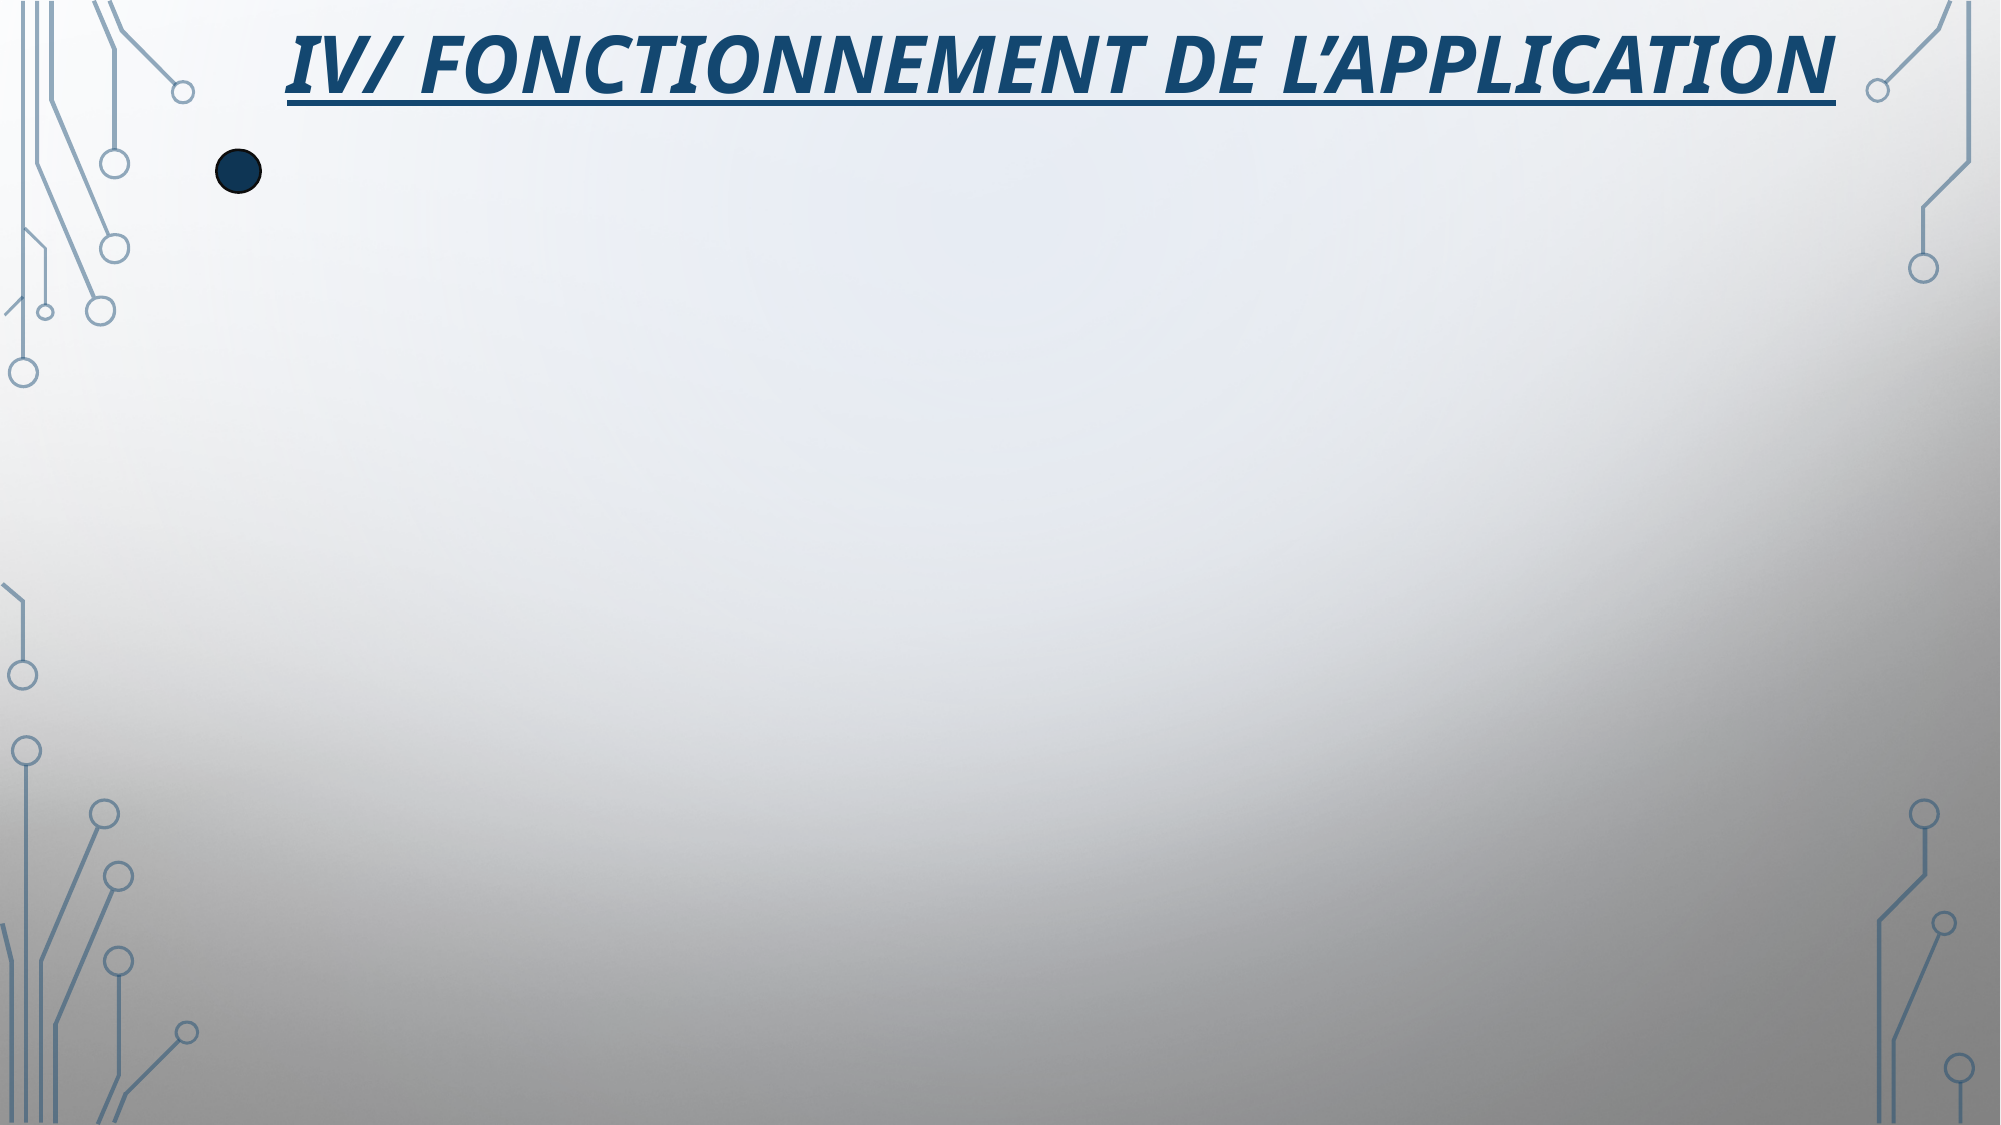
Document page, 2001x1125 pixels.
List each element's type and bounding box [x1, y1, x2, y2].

picture [201, 0, 2000, 1125]
text_box [1863, 0, 1976, 1124]
text_box [0, 0, 201, 1125]
